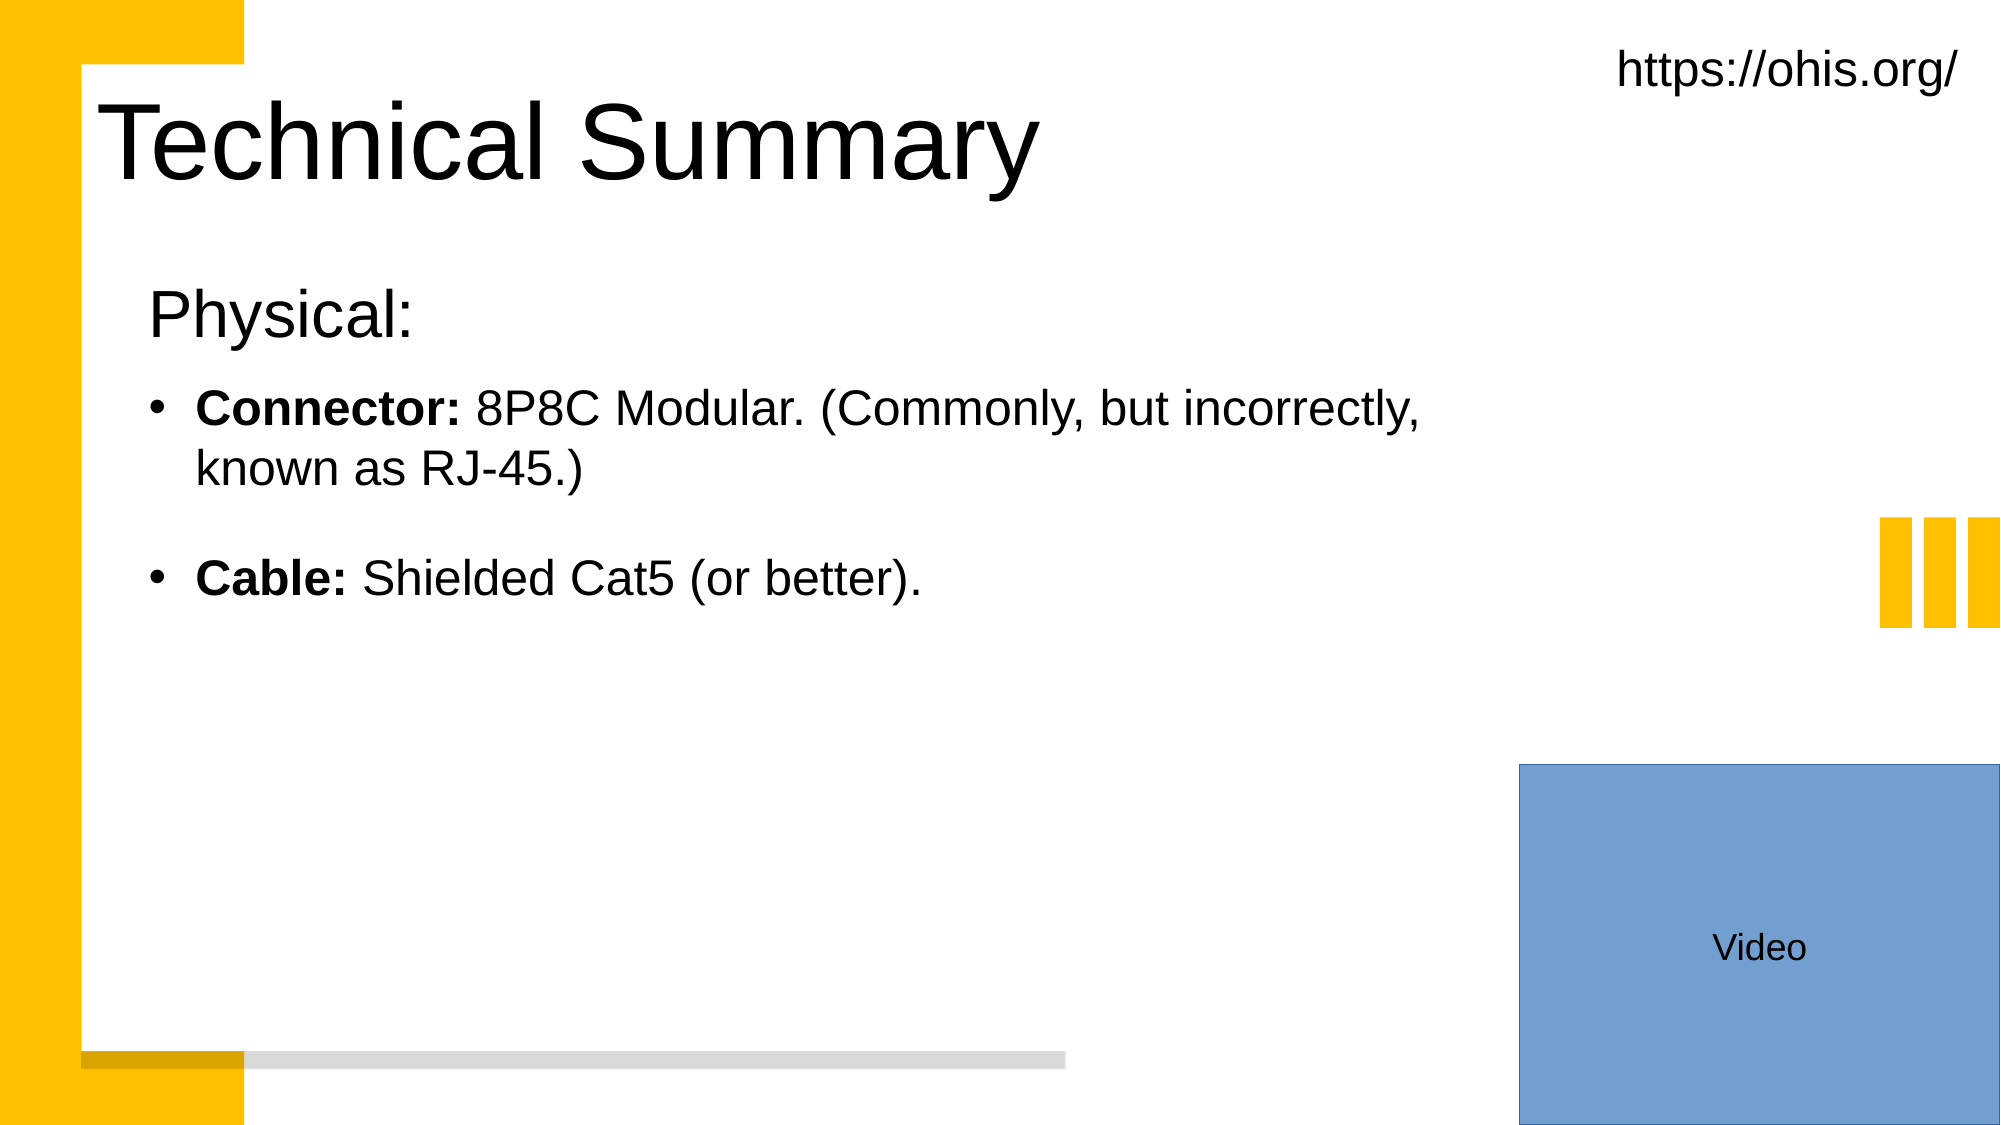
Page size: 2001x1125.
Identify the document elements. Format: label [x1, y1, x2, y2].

text_box [0, 0, 2000, 1125]
